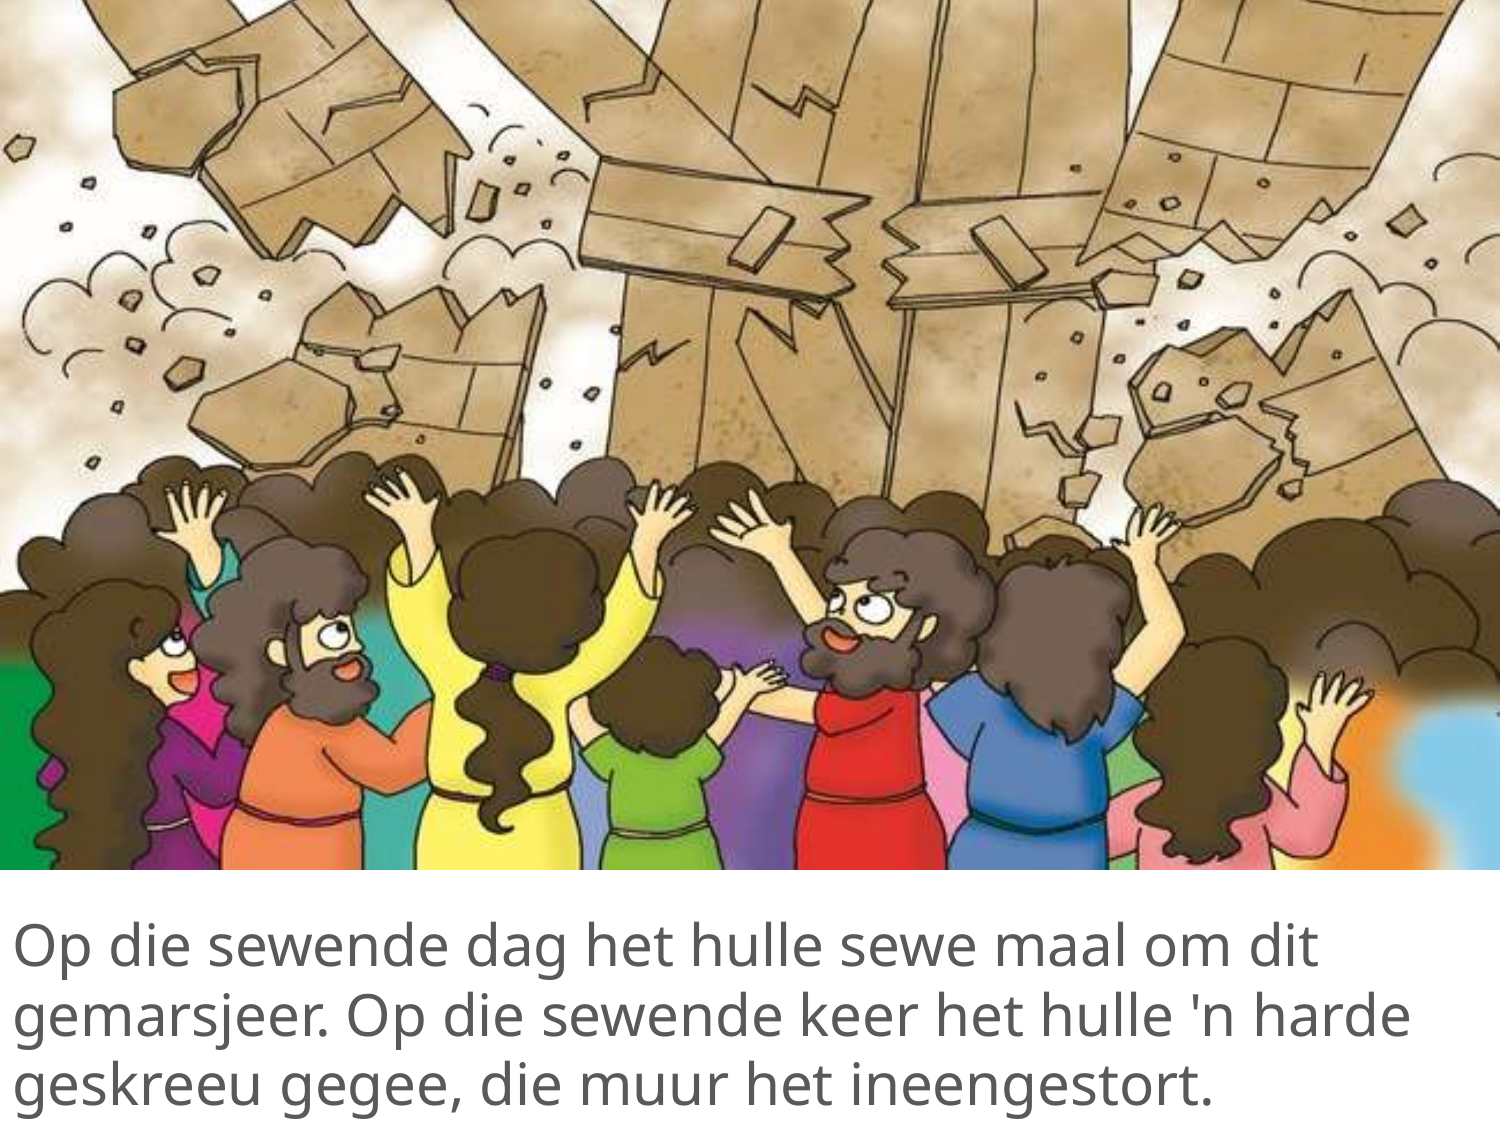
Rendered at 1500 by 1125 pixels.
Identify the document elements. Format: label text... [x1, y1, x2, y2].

picture [0, 0, 1500, 870]
text_box Op die sewende dag het hulle sewe maal om dit gemarsjeer. Op die sewende keer het hulle 'n harde geskreeu gegee, die muur het ineengestort. [0, 900, 1483, 1125]
